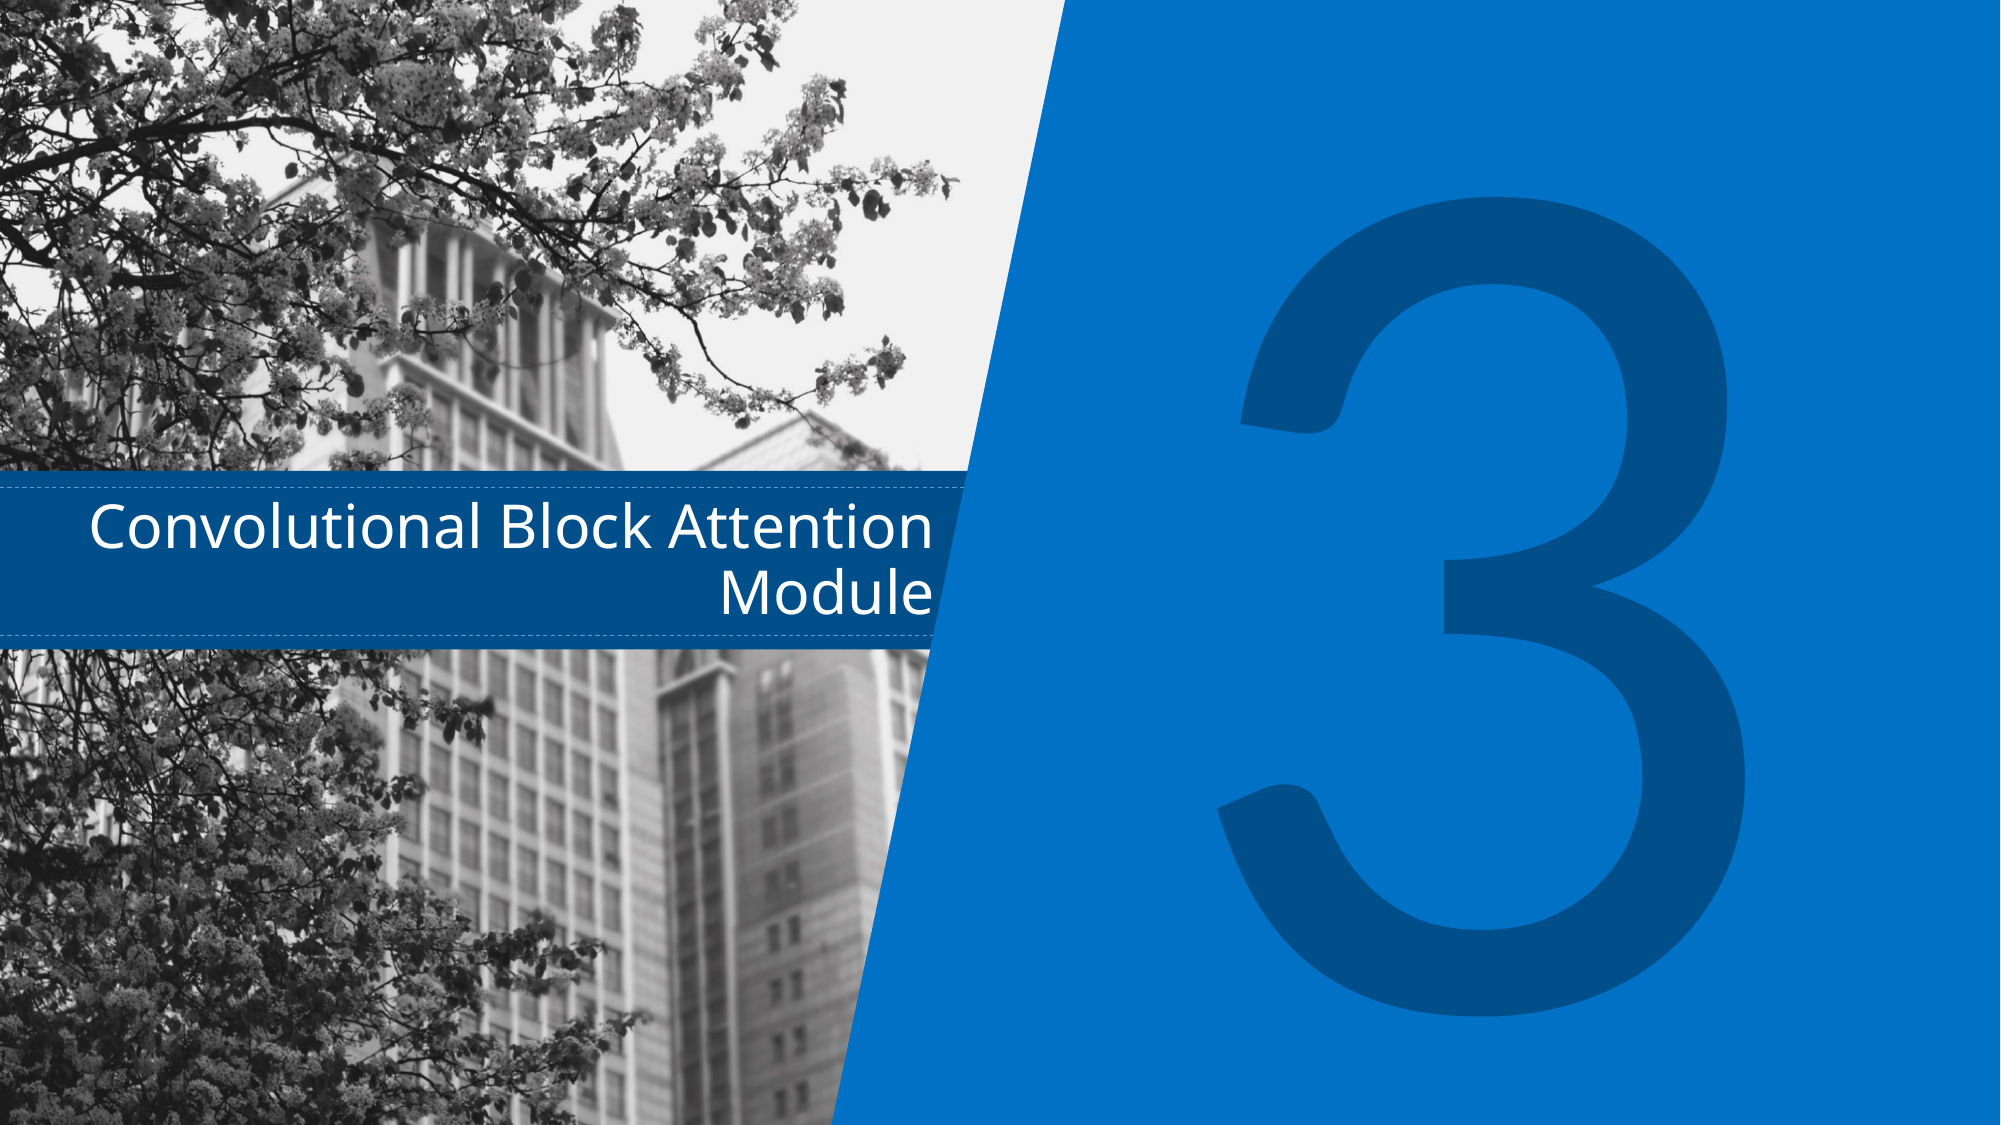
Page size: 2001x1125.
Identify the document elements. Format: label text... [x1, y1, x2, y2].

text_box 3 [1144, 0, 1808, 1125]
title Convolutional Block Attention Module [2, 488, 951, 636]
picture [0, 650, 929, 1125]
picture [0, 0, 1064, 470]
